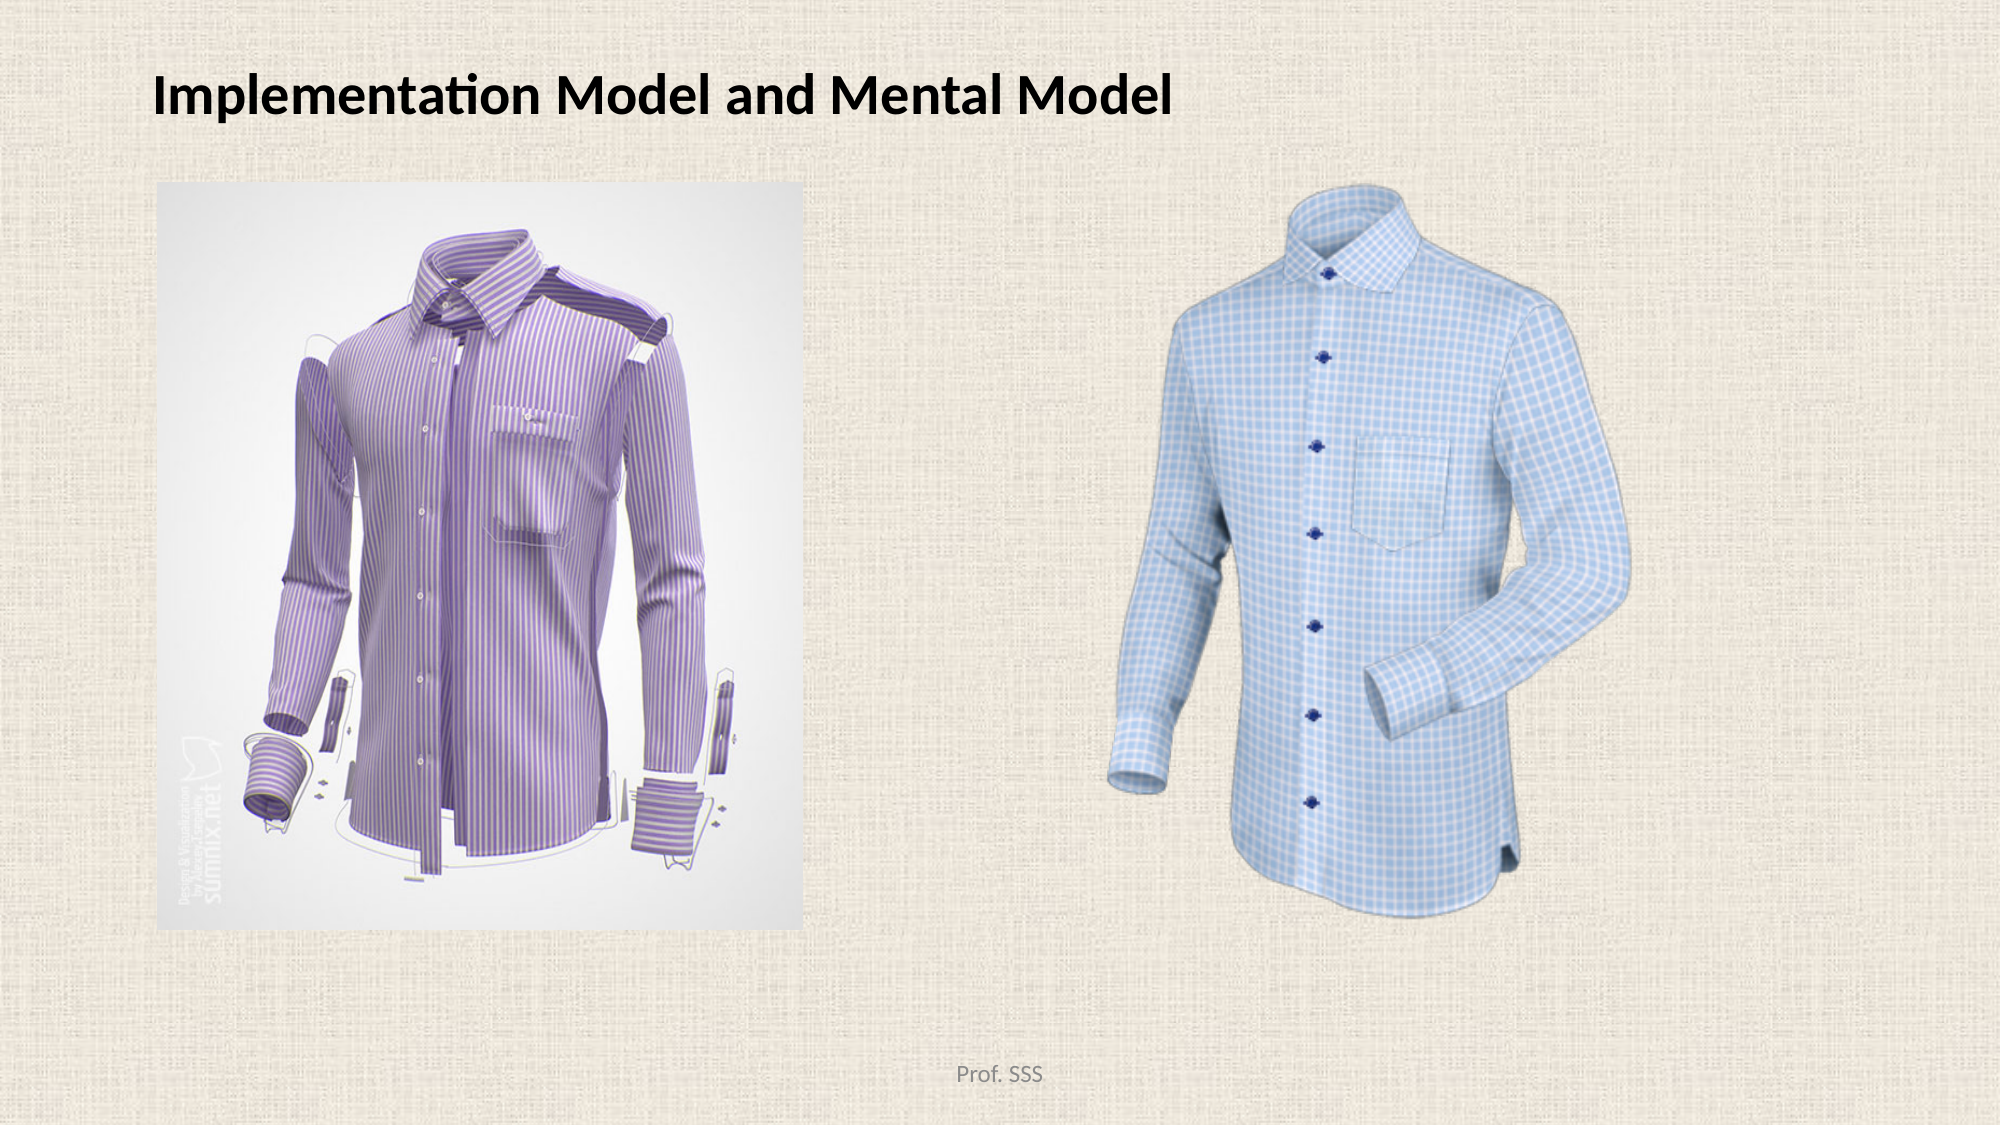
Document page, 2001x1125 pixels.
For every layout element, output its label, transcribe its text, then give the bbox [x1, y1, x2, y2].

list Implementation Model and Mental Model [137, 57, 1863, 1014]
picture [1079, 182, 1657, 930]
picture [157, 182, 803, 930]
footer Prof. SSS [662, 1042, 1338, 1103]
